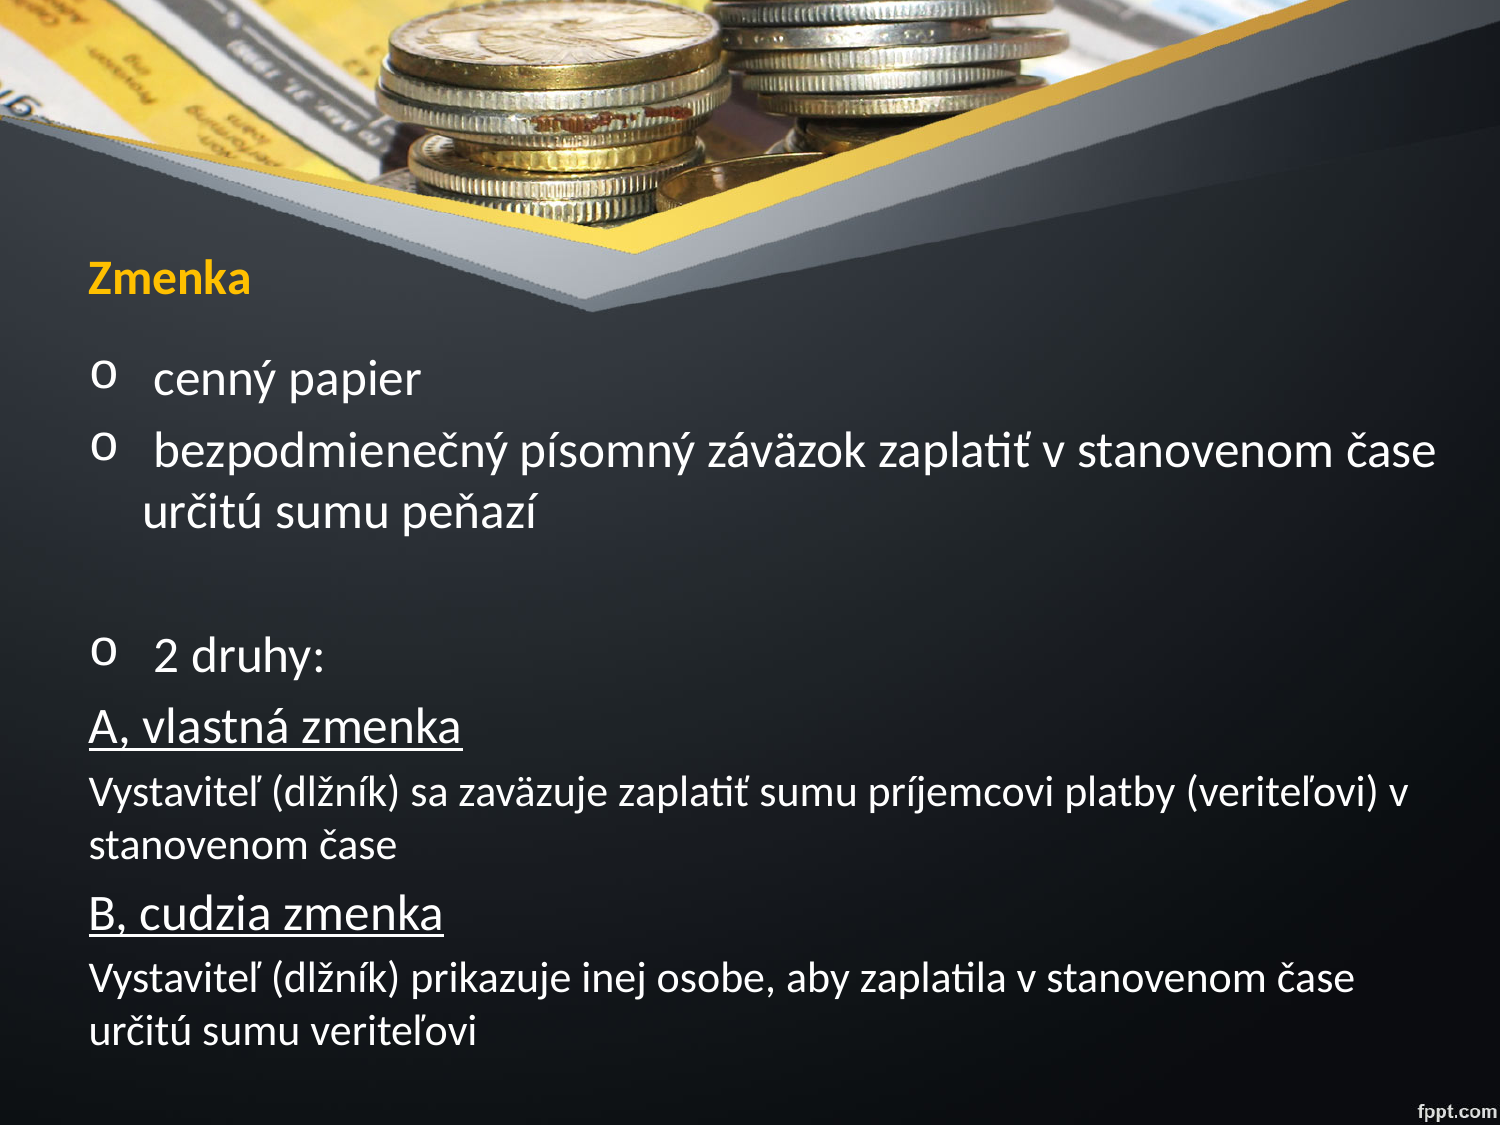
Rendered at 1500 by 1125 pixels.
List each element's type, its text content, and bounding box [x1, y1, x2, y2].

title Zmenka [73, 236, 1424, 312]
list cenný papier bezpodmienečný písomný záväzok zaplatiť v stanovenom čase určitú sumu peňazí 2 druhy: A, vlastná zmenka Vystaviteľ (dlžník) sa zaväzuje zaplatiť sumu príjemcovi platby (veriteľovi) v stanovenom čase B, cudzia zmenka Vystaviteľ (dlžník) prikazuje inej osobe, aby zaplatila v stanovenom čase určitú sumu veriteľovi [73, 337, 1477, 1064]
picture [0, 0, 1500, 1125]
